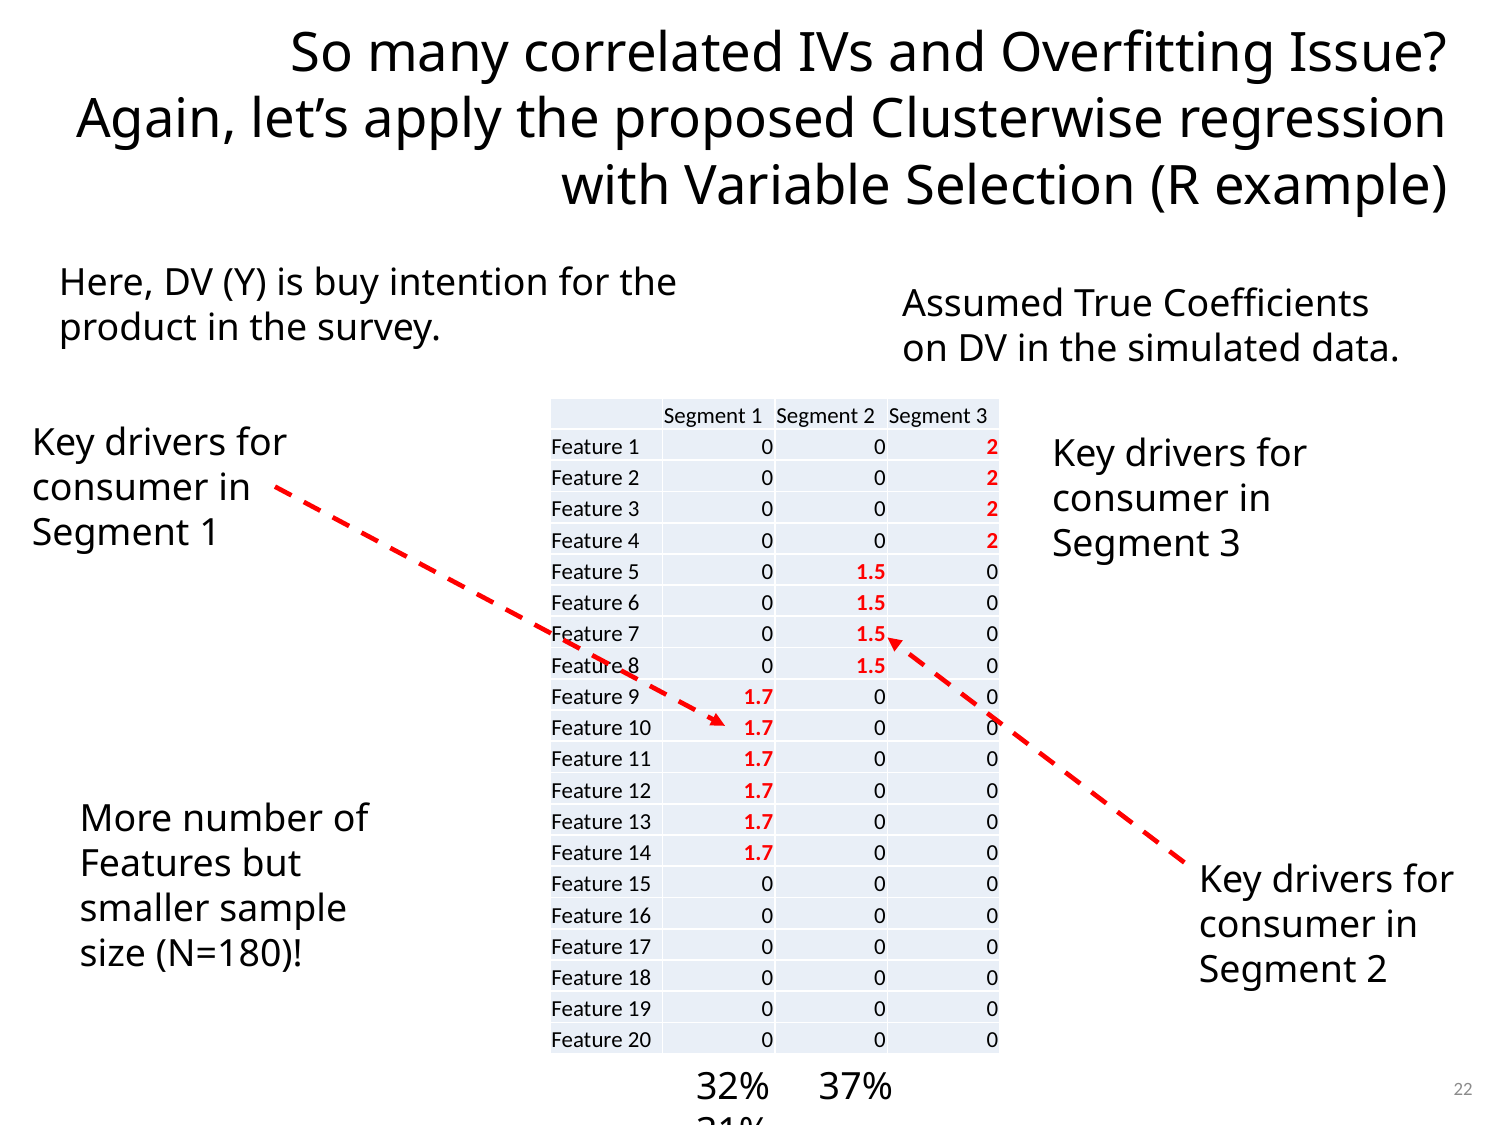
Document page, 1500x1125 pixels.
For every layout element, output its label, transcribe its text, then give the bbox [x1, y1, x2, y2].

table_cell 0 [663, 961, 774, 990]
table_cell 1.7 [663, 711, 774, 740]
table_cell 0 [776, 680, 887, 709]
table_cell 0 [776, 711, 887, 740]
table_cell 0 [776, 1023, 887, 1053]
table_cell 0 [888, 617, 999, 637]
table_cell 0 [725, 524, 774, 553]
table_cell 1.7 [663, 742, 774, 772]
table_cell 0 [888, 961, 999, 990]
text_box Key drivers for consumer in Segment 2 [1184, 847, 1485, 997]
table_cell 0 [776, 930, 887, 959]
table_cell 1.7 [663, 836, 774, 865]
text_box Here, DV (Y) is buy intention for the product in the survey. [44, 250, 757, 356]
table_cell 0 [663, 461, 774, 491]
table_cell Feature 1 [551, 430, 662, 459]
table_cell 1.5 [776, 555, 887, 584]
table_cell Feature 11 [551, 742, 662, 772]
table_cell 0 [776, 867, 887, 897]
table_cell Feature 10 [551, 726, 662, 740]
table_cell 0 [663, 992, 774, 1022]
table_cell 1.7 [725, 680, 774, 709]
table_header [551, 399, 662, 428]
table_header Segment 1 [663, 399, 774, 428]
table_cell 0 [725, 555, 774, 584]
text_box 32% 37% 31% [681, 1054, 1019, 1125]
table_cell 1.7 [663, 773, 774, 803]
table_cell 0 [888, 898, 999, 928]
table_cell 0 [776, 773, 887, 803]
table_cell Feature 16 [551, 898, 662, 928]
table_cell Feature 13 [551, 805, 662, 834]
table_cell 0 [888, 867, 999, 897]
table_cell 0 [888, 555, 999, 584]
table_cell 0 [725, 648, 774, 678]
table_cell 0 [663, 930, 774, 959]
table_cell 2 [888, 461, 999, 491]
table_cell Feature 12 [551, 773, 662, 803]
table_cell Feature 17 [551, 930, 662, 959]
text_box More number of Features but smaller sample size (N=180)! [64, 786, 434, 982]
table_cell 0 [776, 461, 887, 491]
table_cell 0 [663, 1023, 774, 1053]
table_cell 1.7 [663, 805, 774, 834]
table_cell 0 [725, 492, 774, 522]
table_cell 0 [776, 805, 887, 834]
table_cell 1.5 [776, 586, 887, 615]
table_cell 0 [725, 586, 774, 615]
table_cell Feature 14 [551, 836, 662, 865]
table_cell 0 [776, 742, 887, 772]
table_cell 1.5 [776, 617, 887, 647]
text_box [274, 486, 725, 726]
table_cell 0 [776, 898, 887, 928]
table_cell 0 [776, 430, 887, 459]
text_box Key drivers for consumer in Segment 1 [17, 410, 318, 561]
table_cell Feature 2 [551, 461, 662, 486]
table_cell 0 [888, 1023, 999, 1053]
table_cell 0 [888, 930, 999, 959]
table_cell Feature 20 [551, 1023, 662, 1053]
title So many correlated IVs and Overfitting Issue? Again, let’s apply the proposed Clusterwise regression with Variable Selection (R example) [24, 9, 1463, 227]
table_header Segment 2 [776, 399, 887, 428]
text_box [887, 637, 1185, 863]
text_box Key drivers for consumer in Segment 3 [1037, 421, 1338, 572]
table_cell Feature 19 [551, 992, 662, 1022]
table_cell 0 [776, 524, 887, 553]
text_box Assumed True Coefficients on DV in the simulated data. [887, 271, 1441, 376]
table_cell 1.5 [776, 648, 887, 678]
table_cell 0 [776, 992, 887, 1022]
table_cell 0 [776, 492, 887, 522]
table_cell Feature 15 [551, 867, 662, 897]
slide_number 22 [1149, 1057, 1488, 1118]
table_cell 2 [888, 492, 999, 522]
table_cell 0 [663, 867, 774, 897]
table_cell Feature 18 [551, 961, 662, 990]
table_cell 0 [776, 836, 887, 865]
table_cell 0 [888, 586, 999, 615]
table_cell 0 [888, 992, 999, 1022]
table_cell 0 [725, 617, 774, 647]
table_cell 0 [663, 898, 774, 928]
table_cell 0 [776, 961, 887, 990]
table_cell 0 [663, 430, 774, 459]
table_header Segment 3 [888, 399, 999, 428]
table_cell 2 [888, 430, 999, 459]
table_cell 2 [888, 524, 999, 553]
